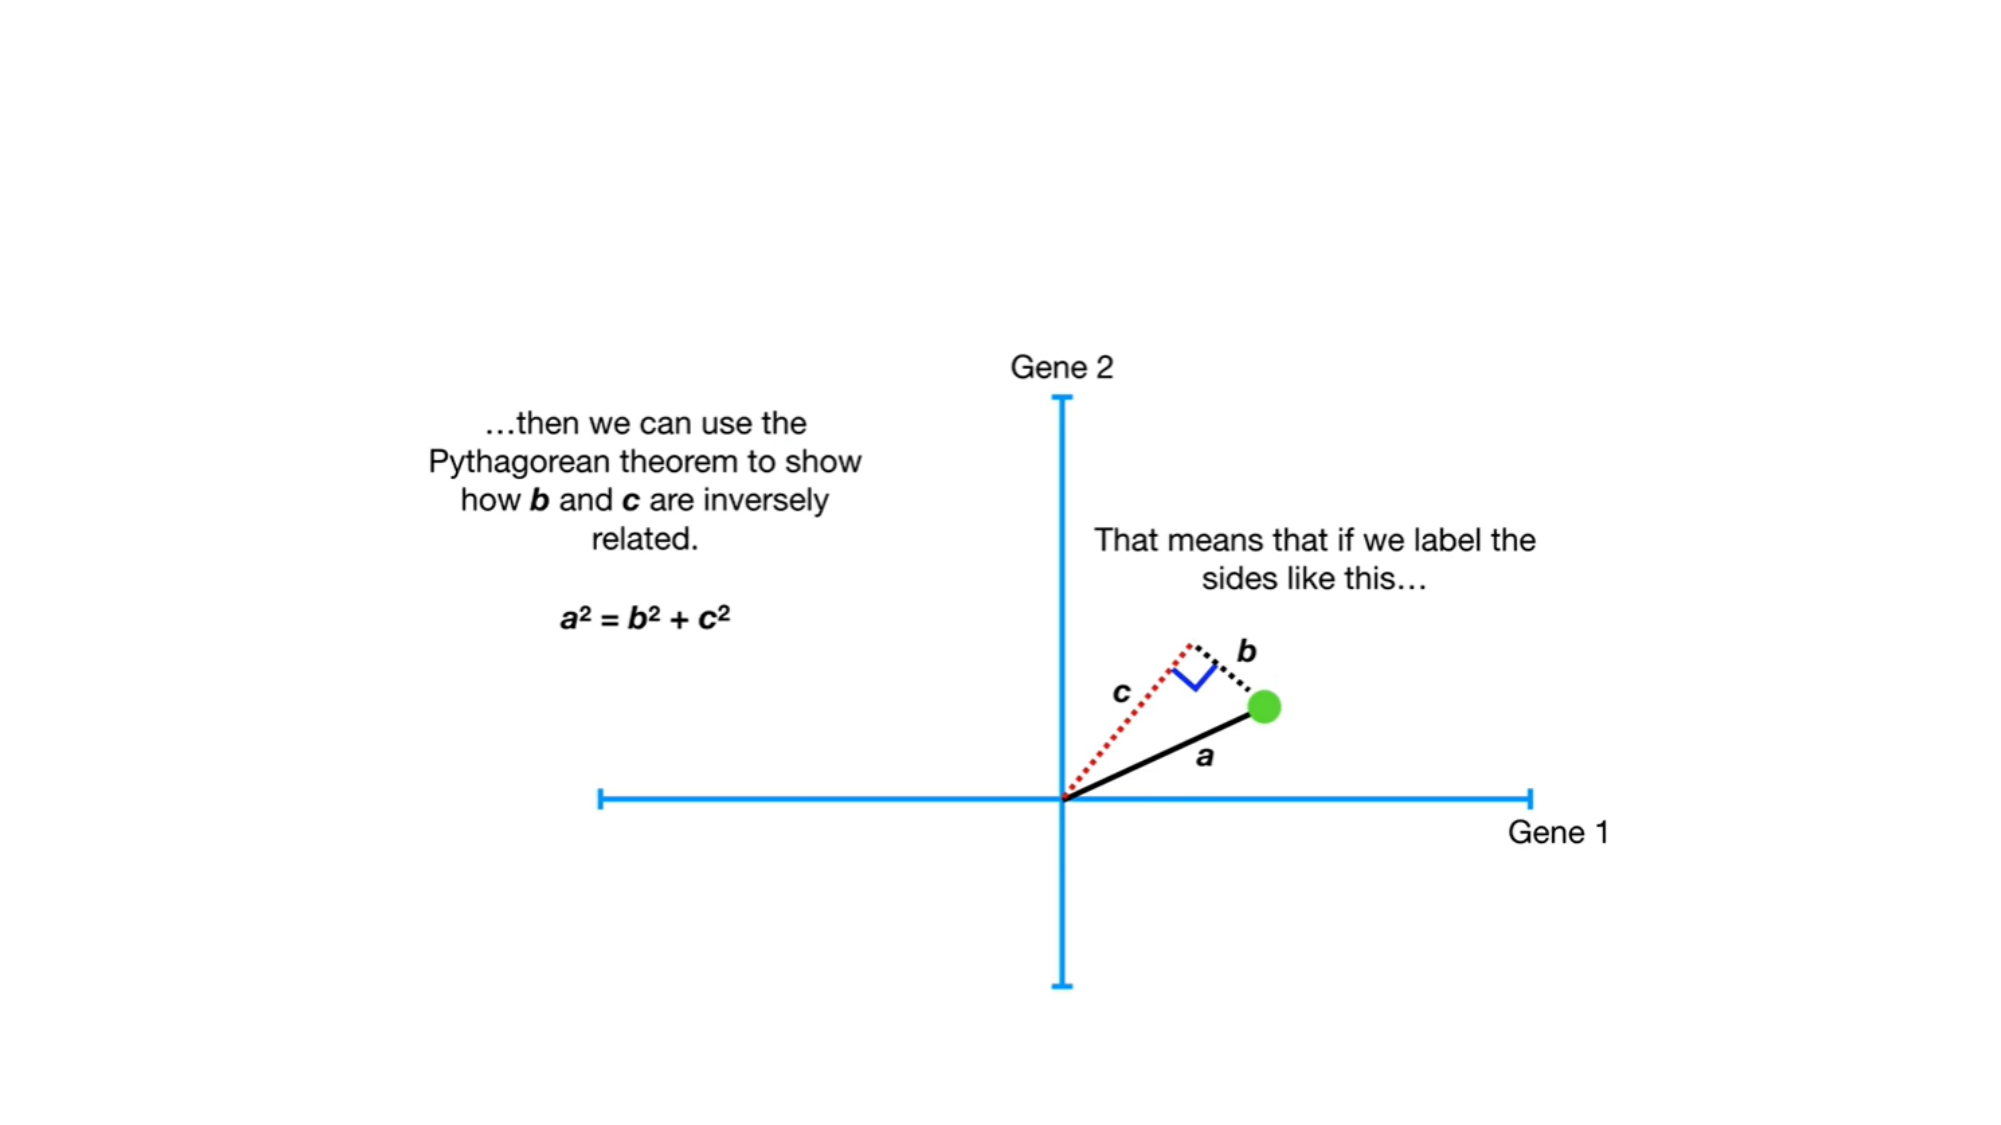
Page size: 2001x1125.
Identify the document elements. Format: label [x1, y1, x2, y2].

list [366, 299, 1634, 1014]
